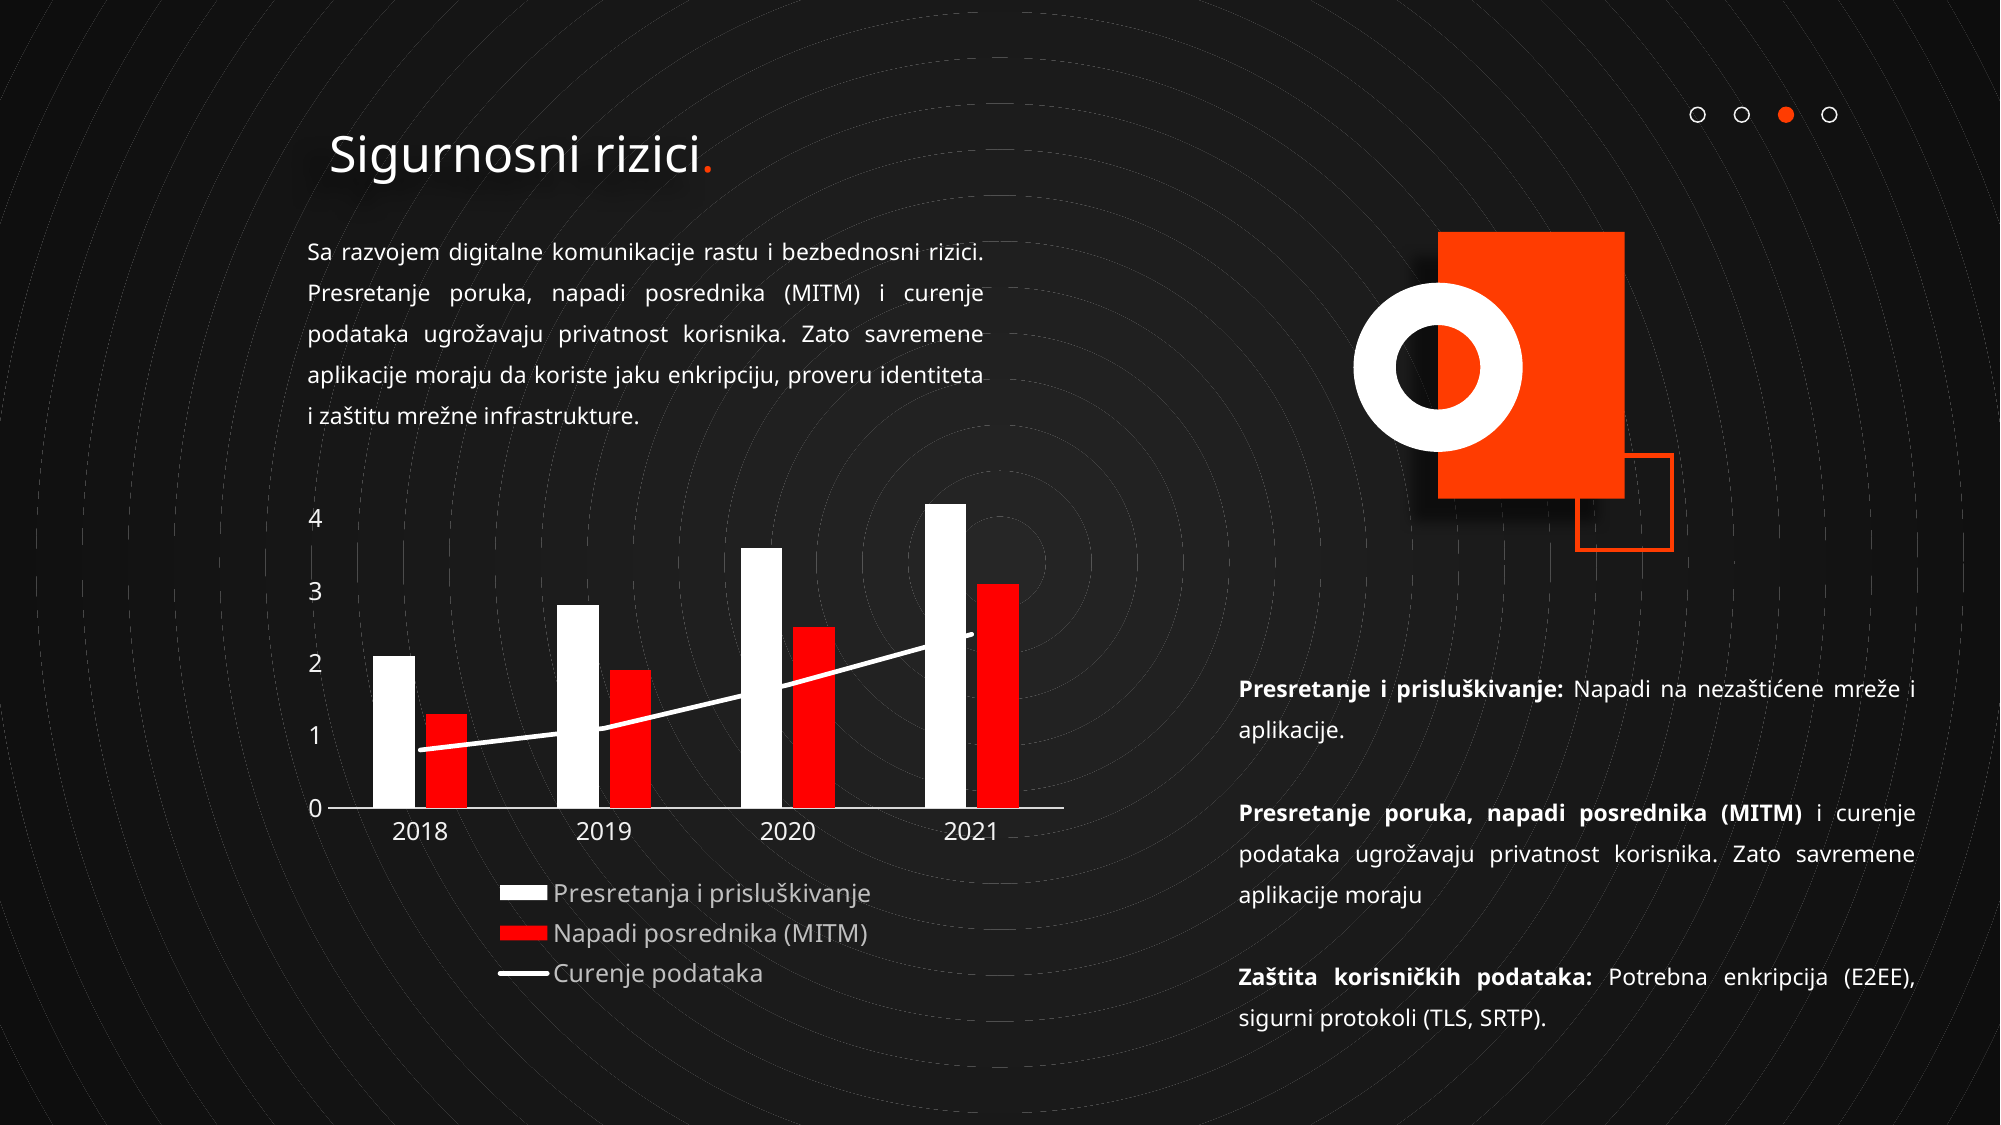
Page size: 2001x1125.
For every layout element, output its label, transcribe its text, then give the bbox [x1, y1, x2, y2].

chart [292, 471, 1080, 997]
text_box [1690, 107, 1837, 123]
text_box [1352, 281, 1524, 453]
text_box Sigurnosni rizici. [314, 114, 731, 190]
text_box Sa razvojem digitalne komunikacije rastu i bezbednosni rizici. Presretanje poruka, napadi posrednika (MITM) i curenje podataka ugrožavaju privatnost korisnika. Zato savremene aplikacije moraju da koriste jaku enkripciju, proveru identiteta i zaštitu mrežne infrastrukture. [292, 216, 1000, 437]
text_box [1576, 454, 1673, 551]
text_box Presretanje i prisluškivanje: Napadi na nezaštićene mreže i aplikacije. Presretanje poruka, napadi posrednika (MITM) i curenje podataka ugrožavaju privatnost korisnika. Zato savremene aplikacije moraju Zaštita korisničkih podataka: Potrebna enkripcija (E2EE), sigurni protokoli (TLS, SRTP). [1223, 653, 1931, 1039]
text_box [1437, 231, 1626, 500]
